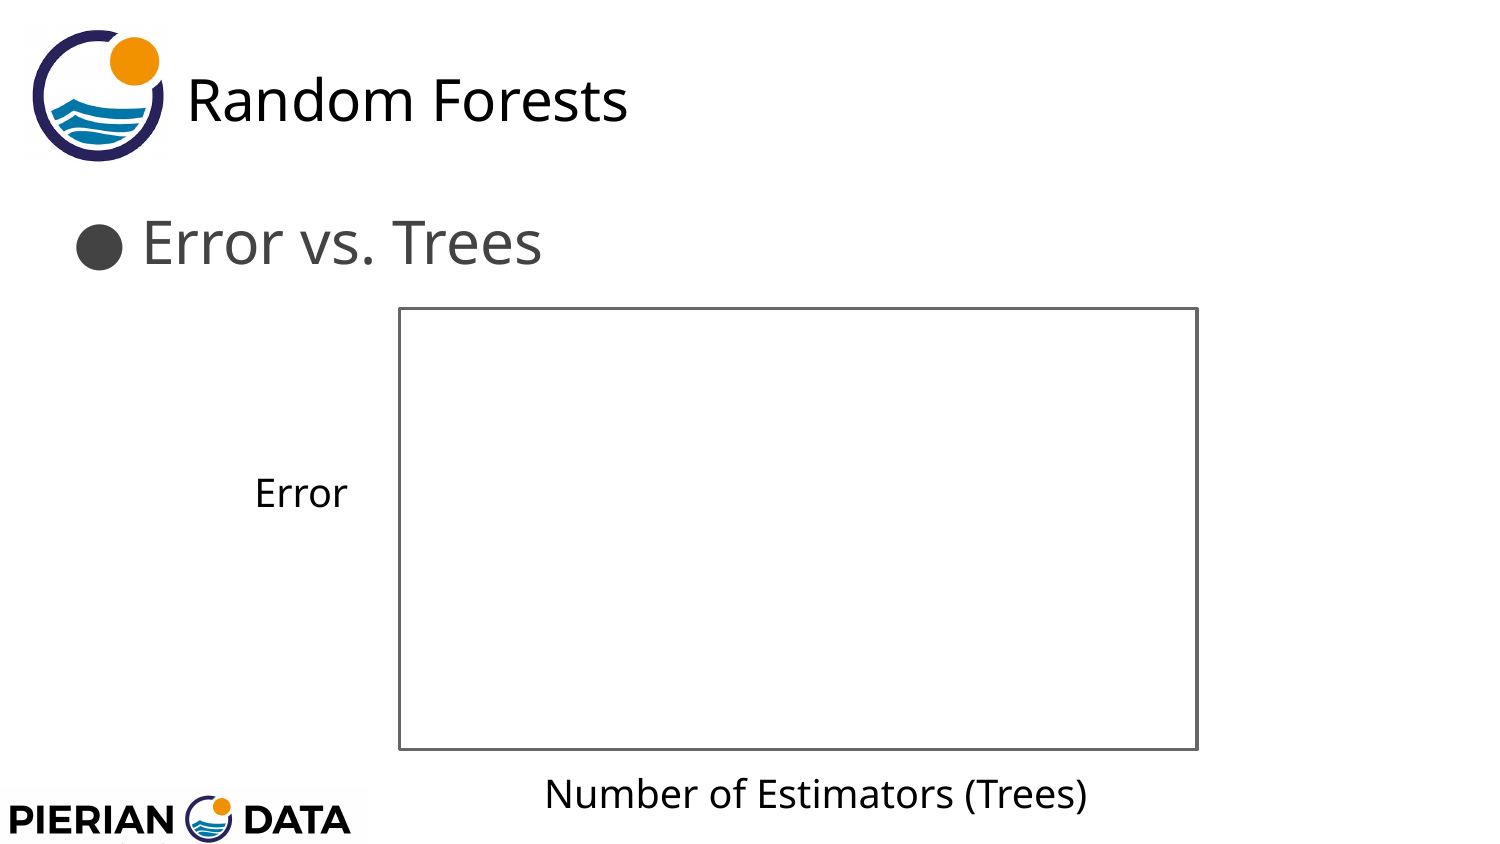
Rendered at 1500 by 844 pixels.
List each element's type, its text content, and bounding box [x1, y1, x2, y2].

text_box Error [235, 453, 368, 531]
list Error vs. Trees [51, 189, 1476, 750]
text_box [399, 308, 1197, 750]
text_box Number of Estimators (Trees) [495, 754, 1136, 832]
picture [24, 24, 172, 167]
title Random Forests [176, 48, 1449, 143]
picture [0, 787, 368, 844]
